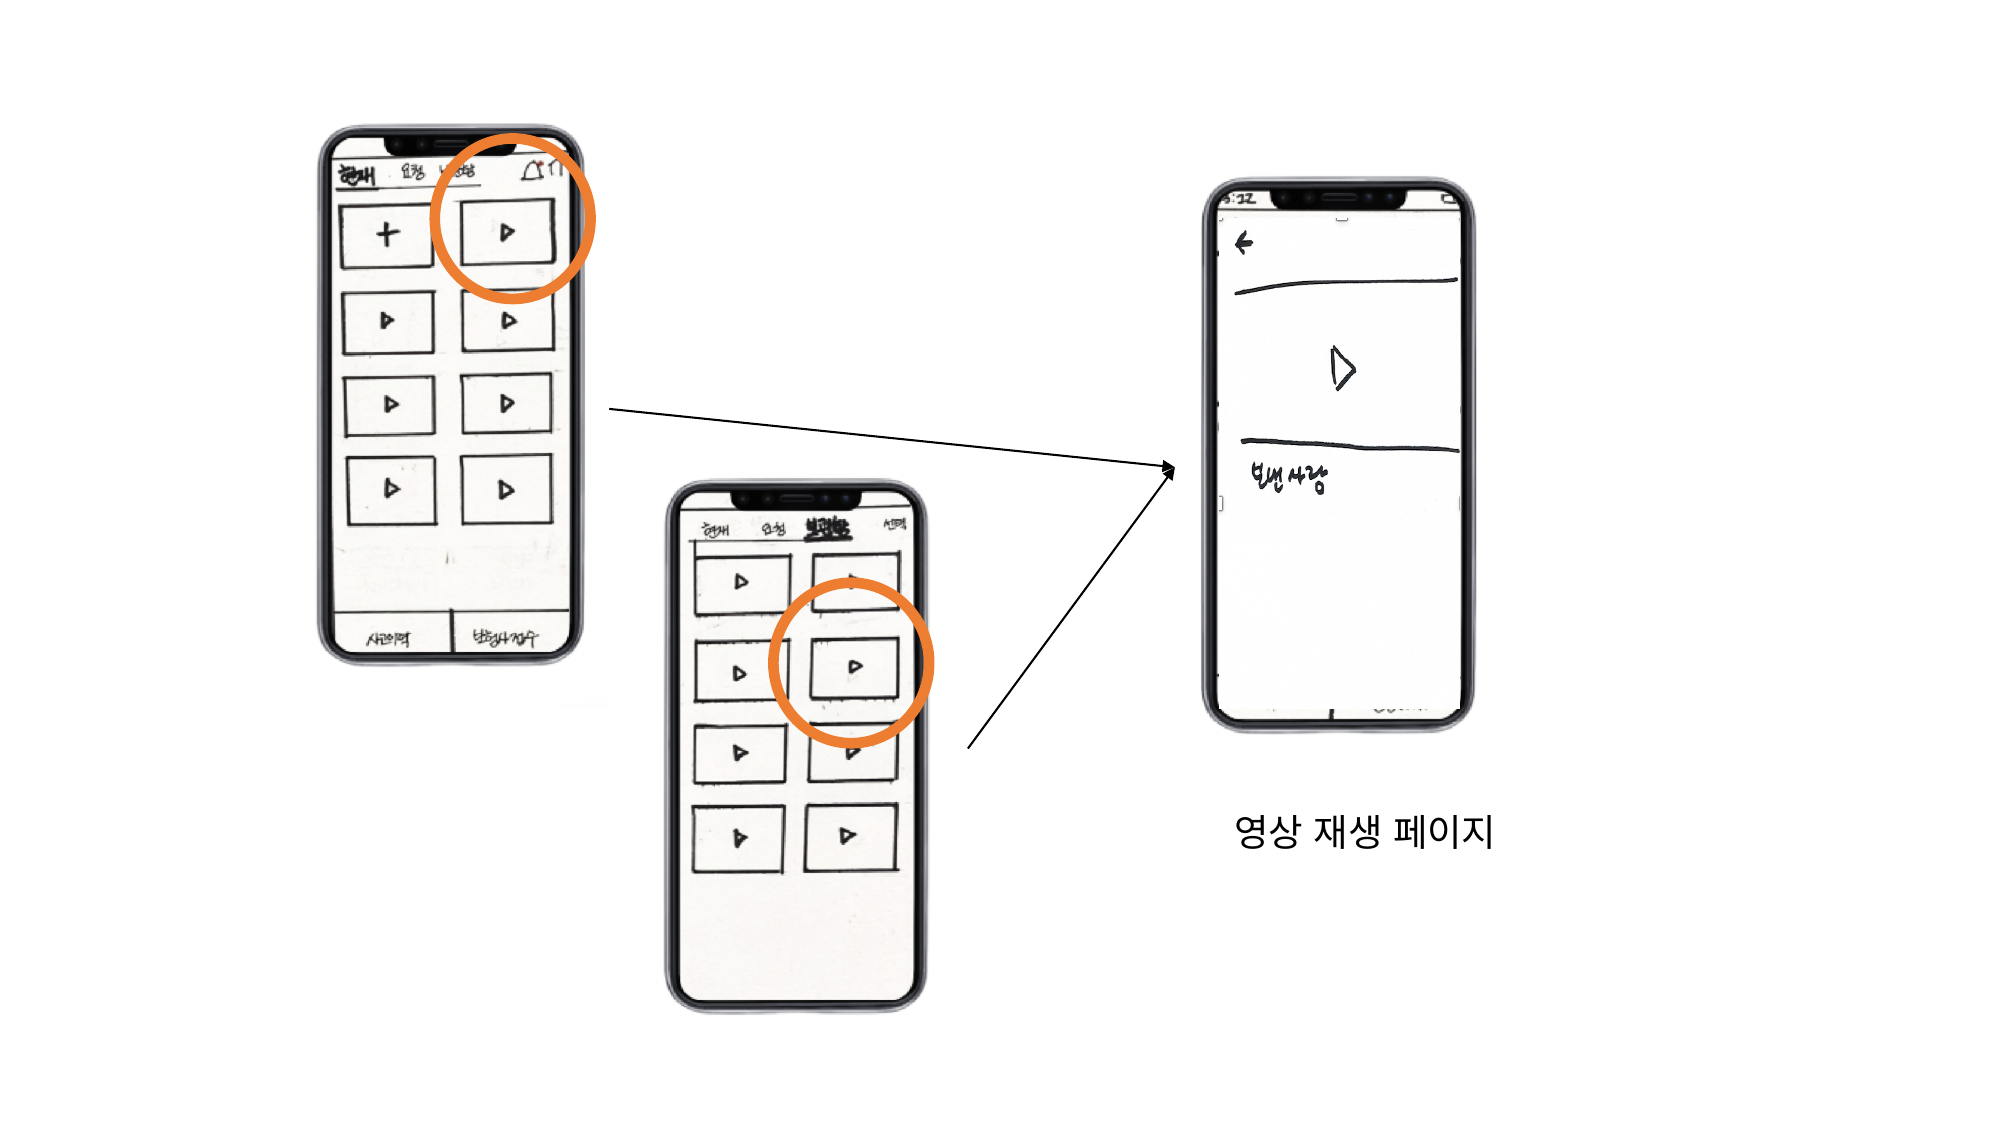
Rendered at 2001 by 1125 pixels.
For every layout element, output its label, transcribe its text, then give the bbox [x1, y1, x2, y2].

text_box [967, 467, 1175, 749]
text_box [609, 408, 1175, 468]
picture [1174, 154, 1516, 781]
picture [299, 109, 610, 709]
text_box 영상 재생 페이지 [1219, 801, 1610, 861]
picture [629, 468, 968, 1030]
